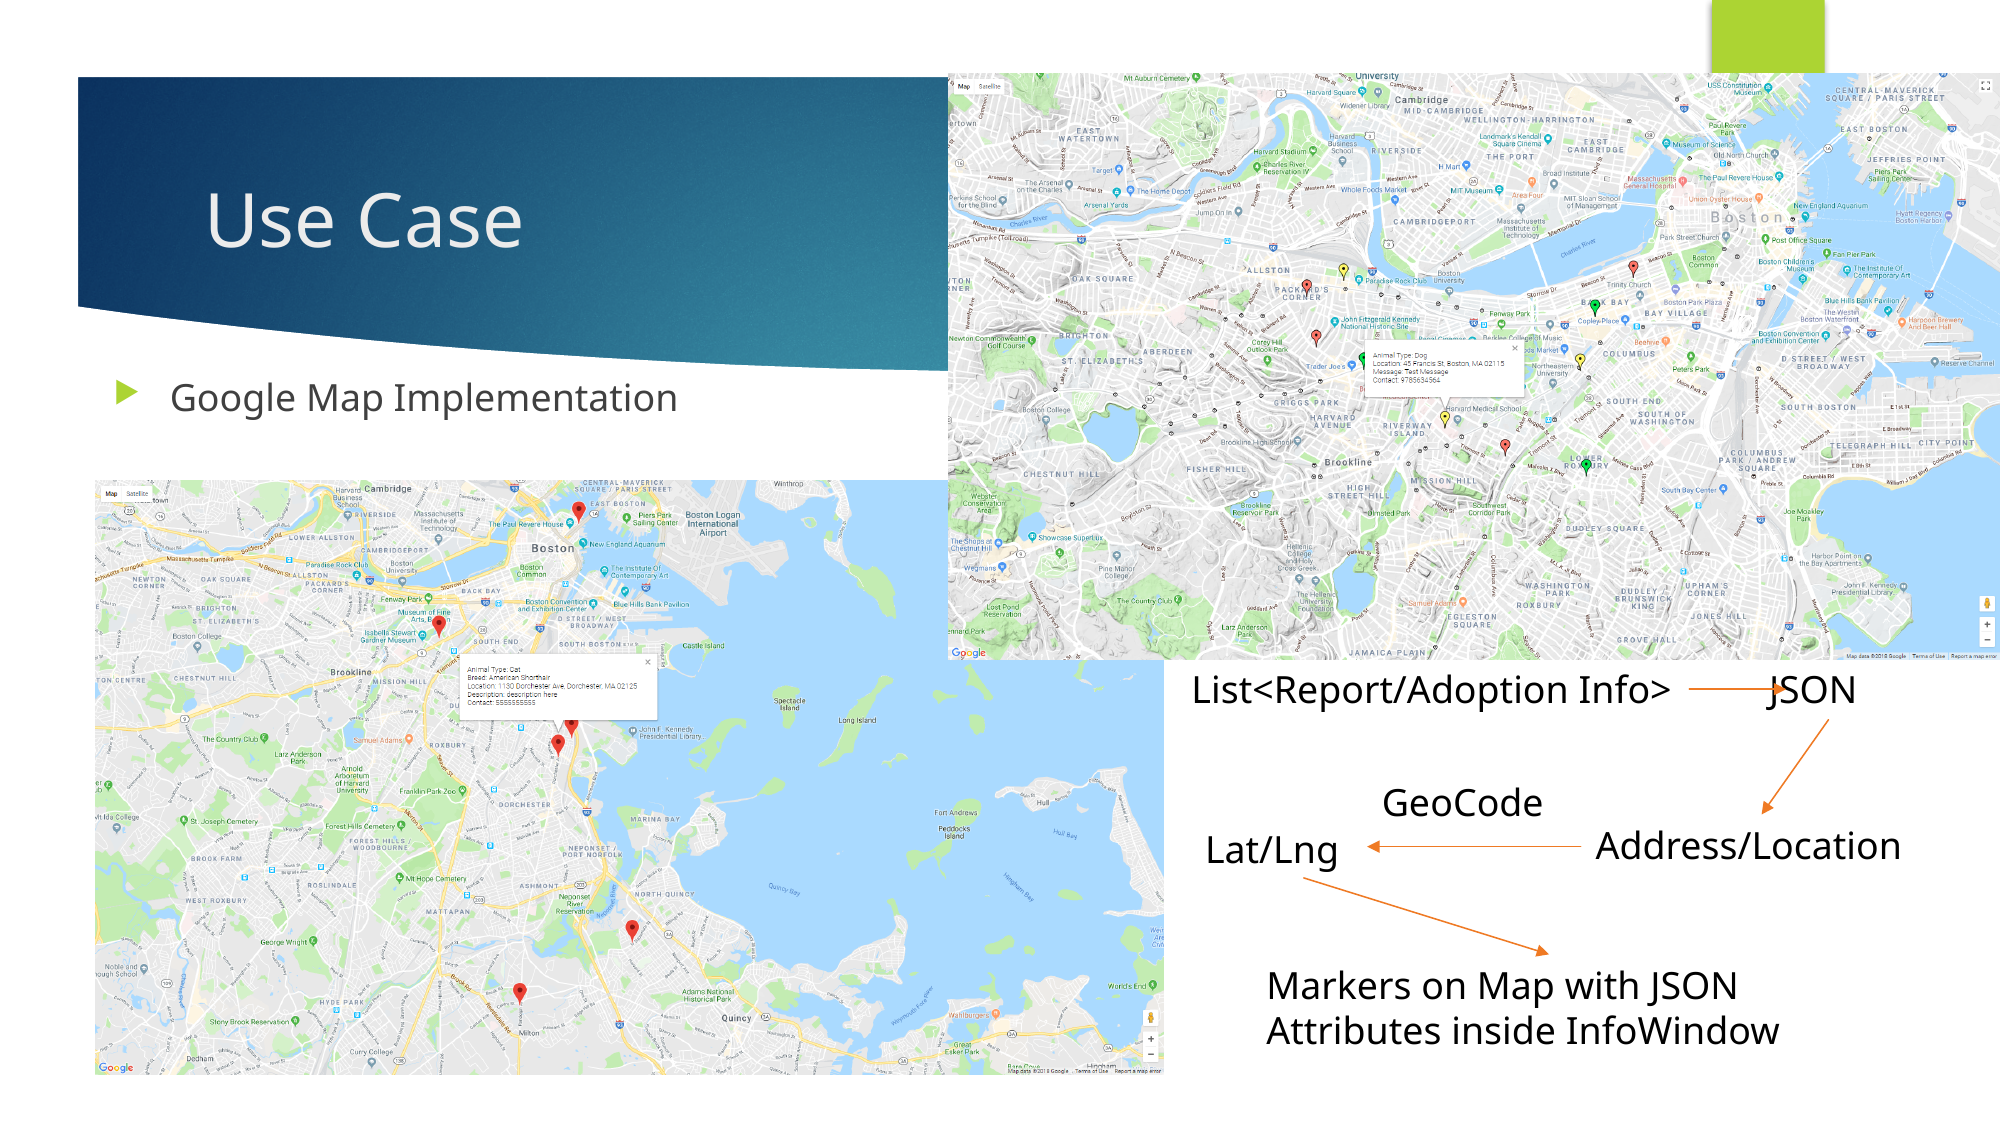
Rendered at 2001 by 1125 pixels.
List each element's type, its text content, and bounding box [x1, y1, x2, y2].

text_box Address/Location [1580, 814, 1943, 875]
list Google Map Implementation [98, 366, 942, 478]
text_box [1303, 878, 1550, 955]
picture [95, 73, 2000, 1076]
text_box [1761, 719, 1829, 815]
text_box GeoCode [1367, 771, 1593, 832]
text_box Markers on Map with JSON Attributes inside InfoWindow [1251, 954, 1847, 1059]
text_box Lat/Lng [1190, 818, 1418, 878]
text_box List<Report/Adoption Info> JSON [1176, 668, 1988, 719]
list Google Map Implementation [1169, 668, 1536, 927]
title Use Case [189, 159, 942, 276]
